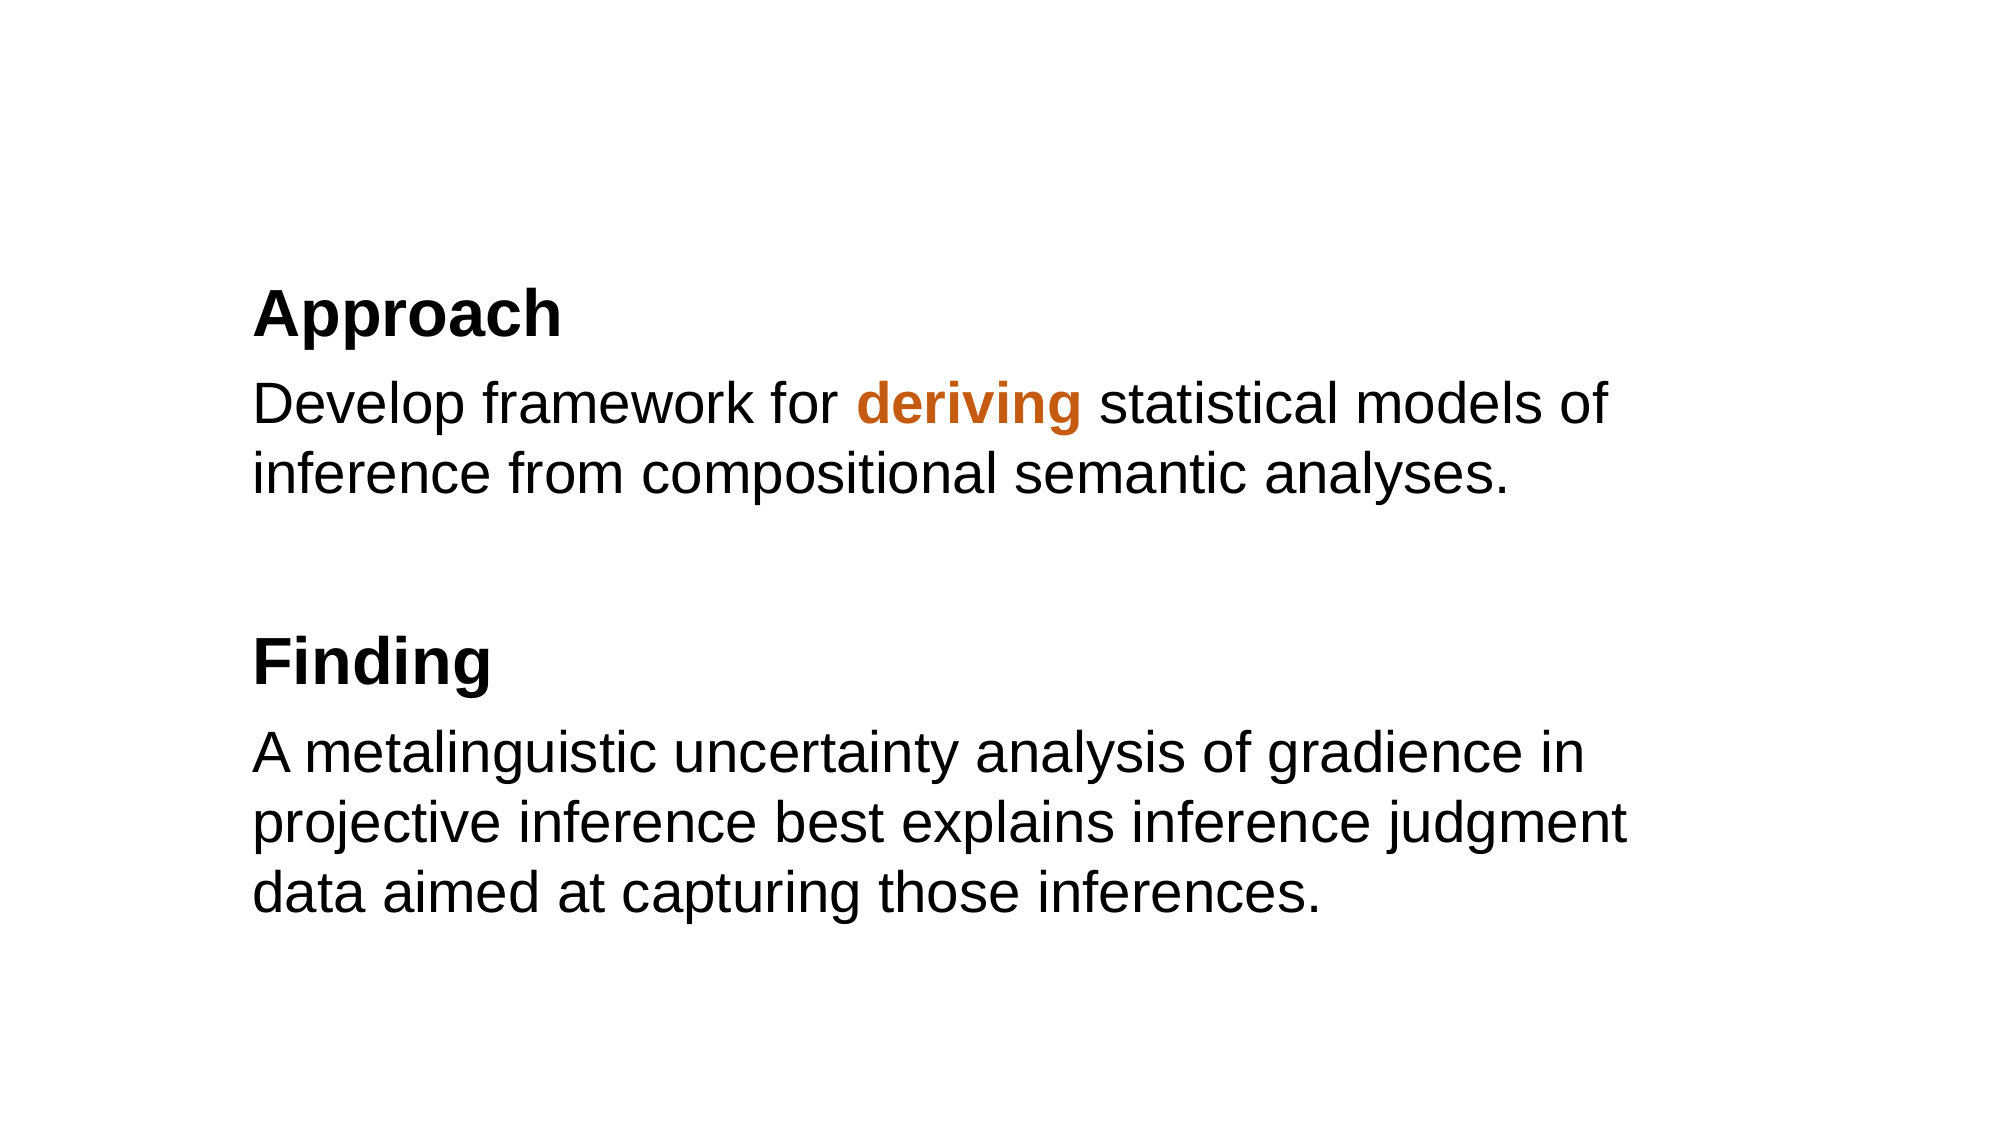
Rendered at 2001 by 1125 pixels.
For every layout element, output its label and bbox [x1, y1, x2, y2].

text_box [237, 610, 1763, 934]
text_box [237, 262, 1763, 515]
